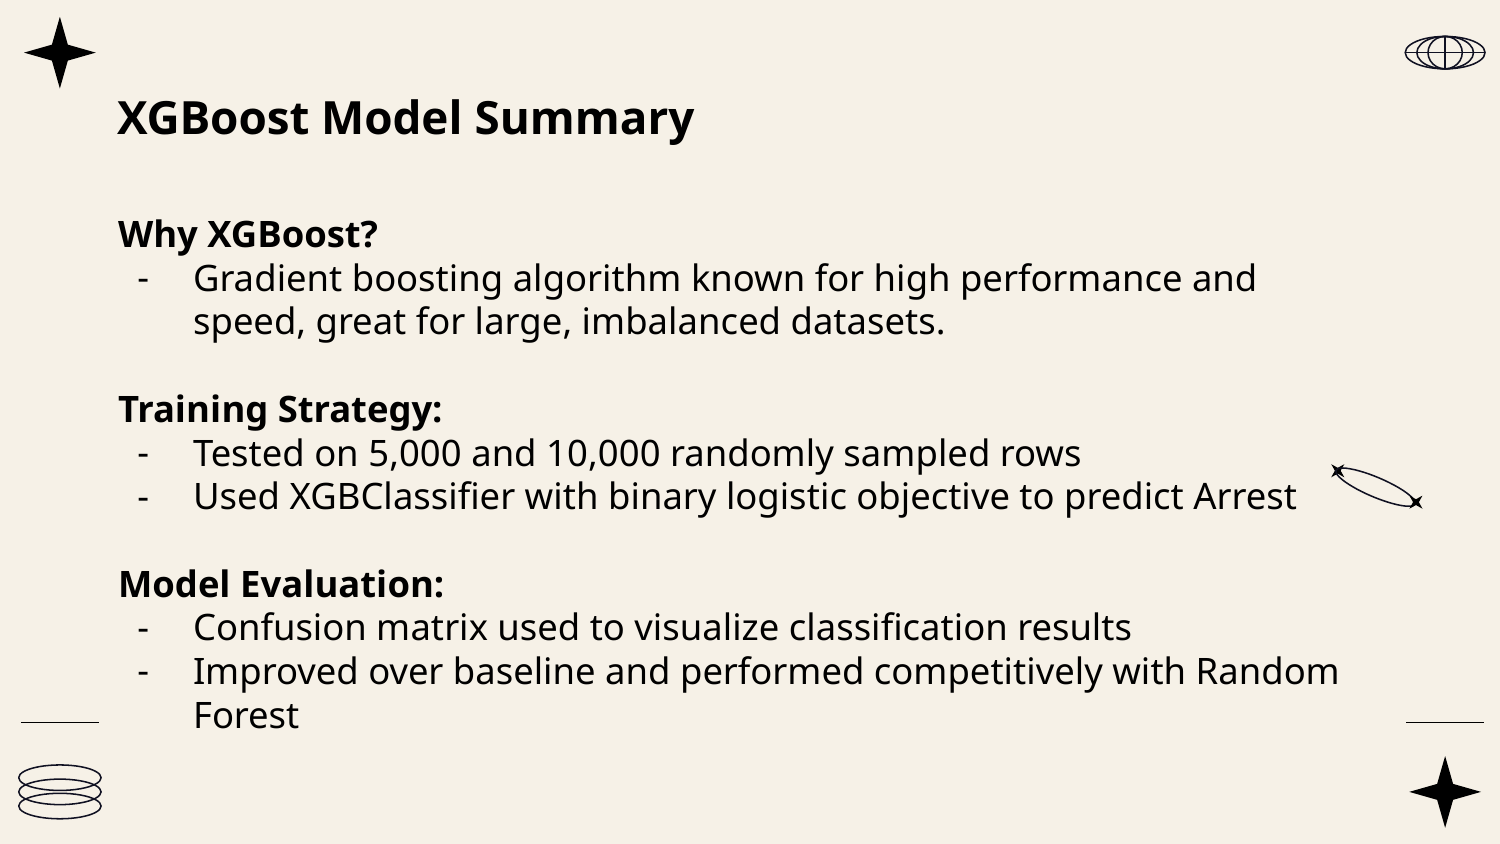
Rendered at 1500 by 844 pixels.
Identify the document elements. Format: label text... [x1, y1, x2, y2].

list Why XGBoost? Gradient boosting algorithm known for high performance and speed, great for large, imbalanced datasets. Training Strategy: Tested on 5,000 and 10,000 randomly sampled rows Used XGBClassifier with binary logistic objective to predict Arrest Model Evaluation: Confusion matrix used to visualize classification results Improved over baseline and performed competitively with Random Forest [118, 211, 1382, 754]
title XGBoost Model Summary [116, 88, 1383, 159]
